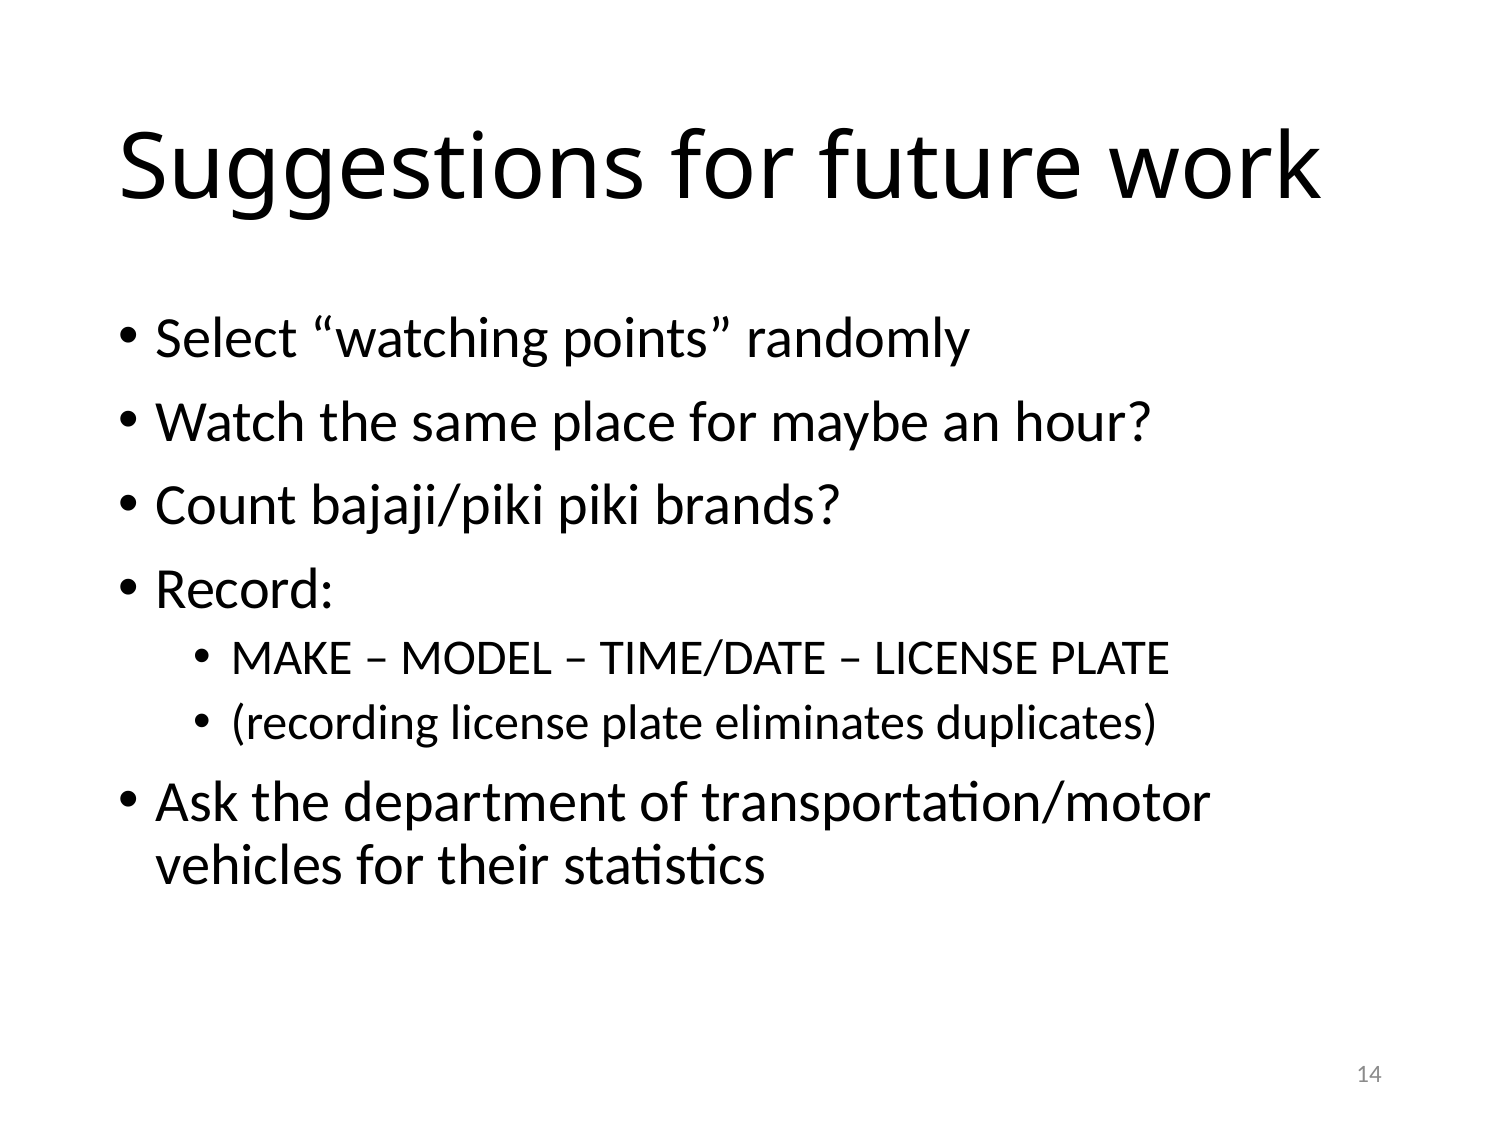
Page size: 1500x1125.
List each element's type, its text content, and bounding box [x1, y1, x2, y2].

title Suggestions for future work [103, 59, 1397, 278]
list Select “watching points” randomly Watch the same place for maybe an hour? Count bajaji/piki piki brands? Record: MAKE – MODEL – TIME/DATE – LICENSE PLATE (recording license plate eliminates duplicates) Ask the department of transportation/motor vehicles for their statistics [103, 299, 1397, 1014]
slide_number 14 [1059, 1042, 1397, 1103]
